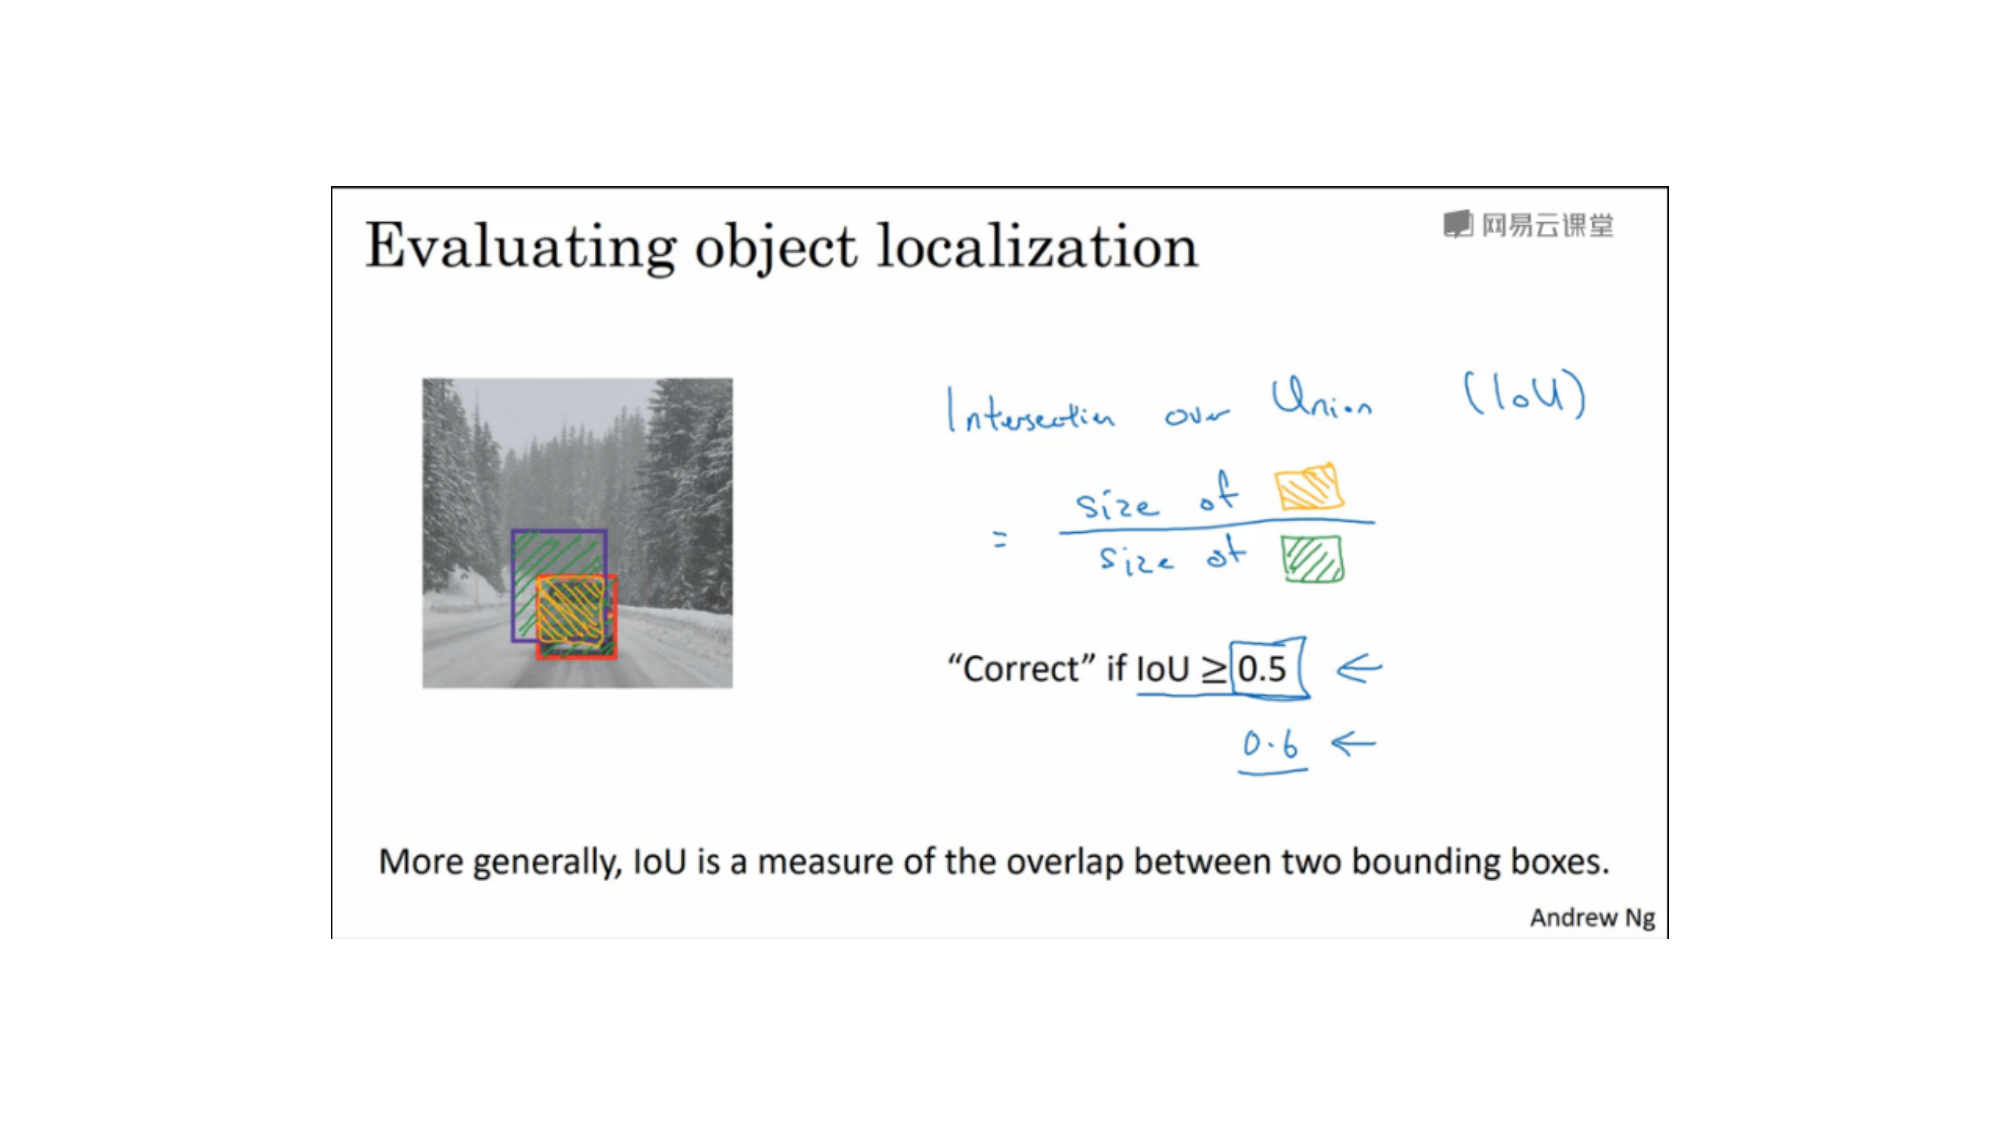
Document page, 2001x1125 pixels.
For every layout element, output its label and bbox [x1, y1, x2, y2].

picture [331, 186, 1669, 939]
